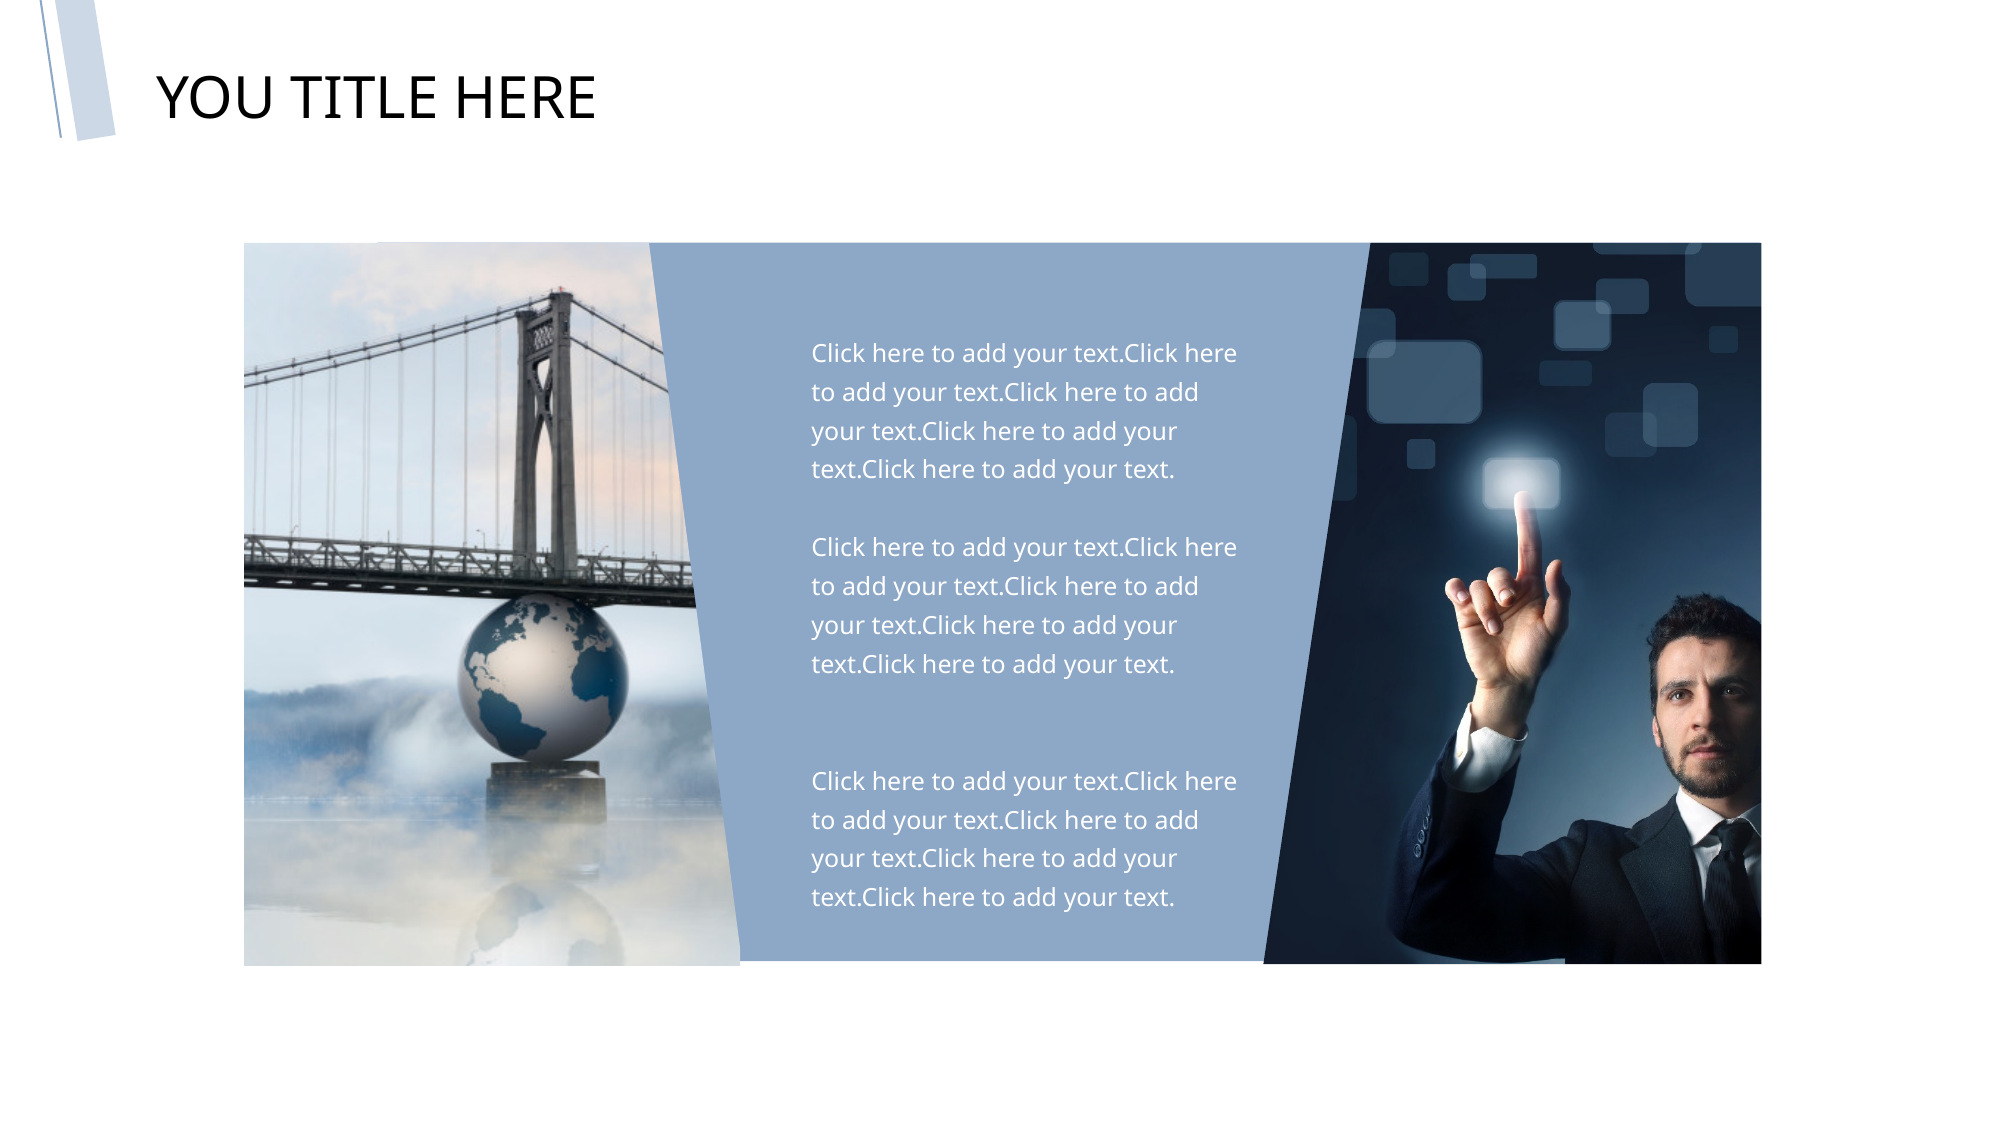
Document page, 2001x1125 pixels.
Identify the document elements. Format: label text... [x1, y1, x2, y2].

text_box YOU TITLE HERE [141, 52, 870, 138]
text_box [243, 242, 1762, 966]
